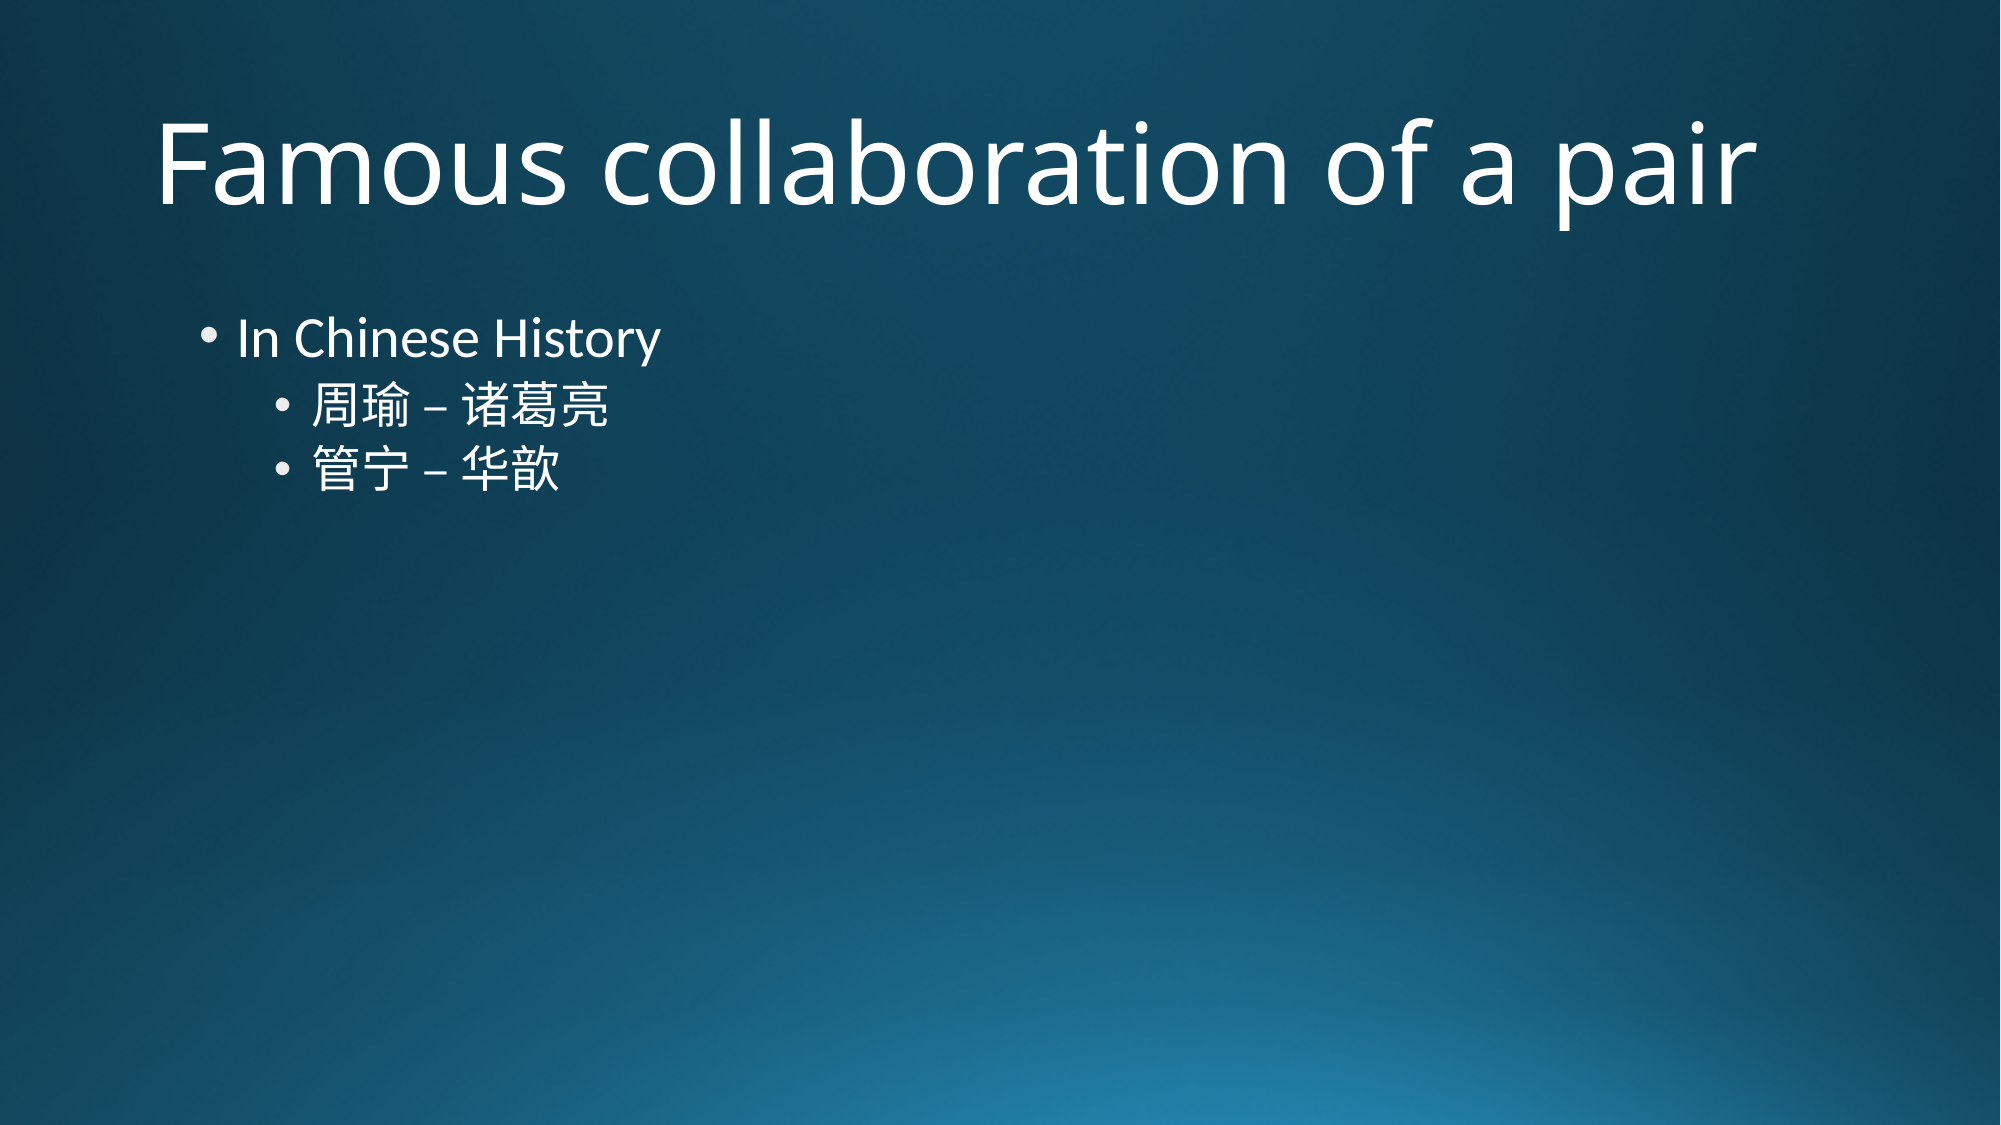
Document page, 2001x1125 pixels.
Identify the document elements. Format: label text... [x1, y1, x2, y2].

title Famous collaboration of a pair [137, 59, 1863, 278]
picture [0, 0, 2001, 1125]
list In Chinese History 周瑜 – 诸葛亮 管宁 – 华歆 [183, 299, 1863, 1014]
